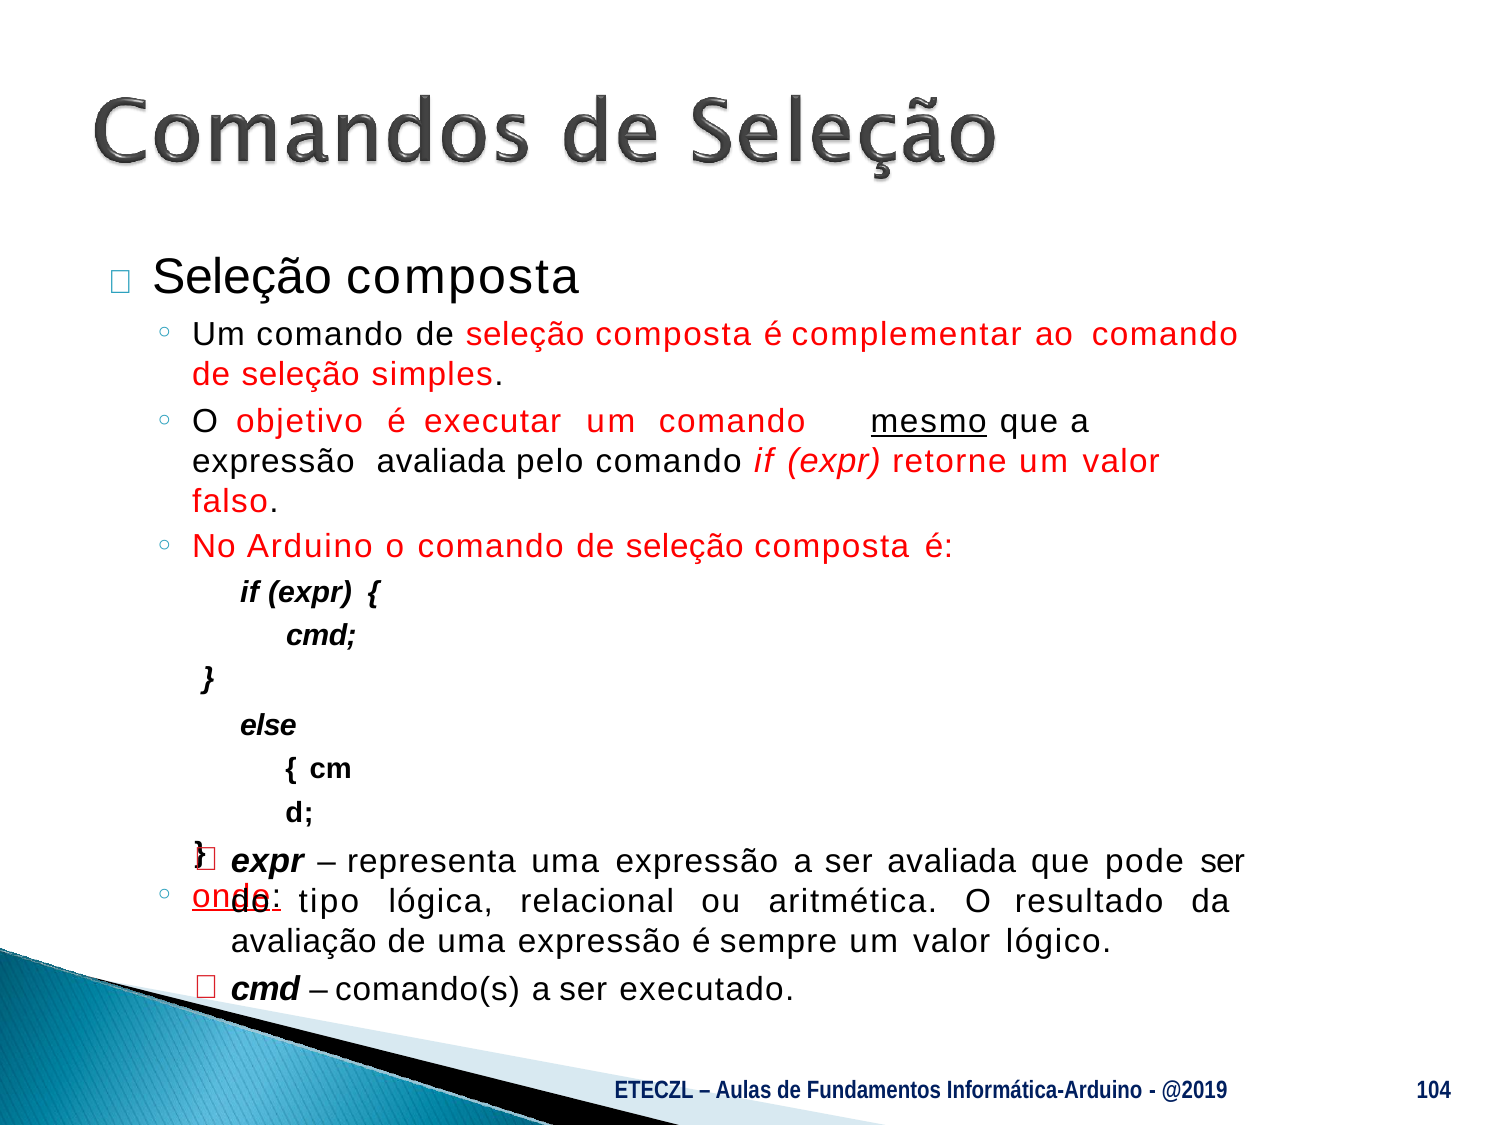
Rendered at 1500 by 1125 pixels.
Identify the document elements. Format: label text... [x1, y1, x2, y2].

picture [0, 948, 558, 1125]
footer ETECZL – Aulas de Fundamentos Informática-Arduino - @2019 [612, 1072, 1364, 1125]
text_box [35, 60, 1080, 248]
slide_number 104 [1412, 1072, 1468, 1125]
title  Seleção composta [105, 248, 586, 432]
text_box Um comando de seleção composta é complementar ao comando de seleção simples. O objetivo é executar um comando mesmo que a expressão avaliada pelo comando if (expr) retorne um valor falso. No Arduino o comando de seleção composta é: if (expr) { cmd; } else { cmd; } onde: [152, 309, 1257, 914]
text_box expr – representa uma expressão a ser avaliada que pode ser do tipo lógica, relacional ou aritmética. O resultado da avaliação de uma expressão é sempre um valor lógico. cmd – comando(s) a ser executado. [191, 835, 1258, 1008]
